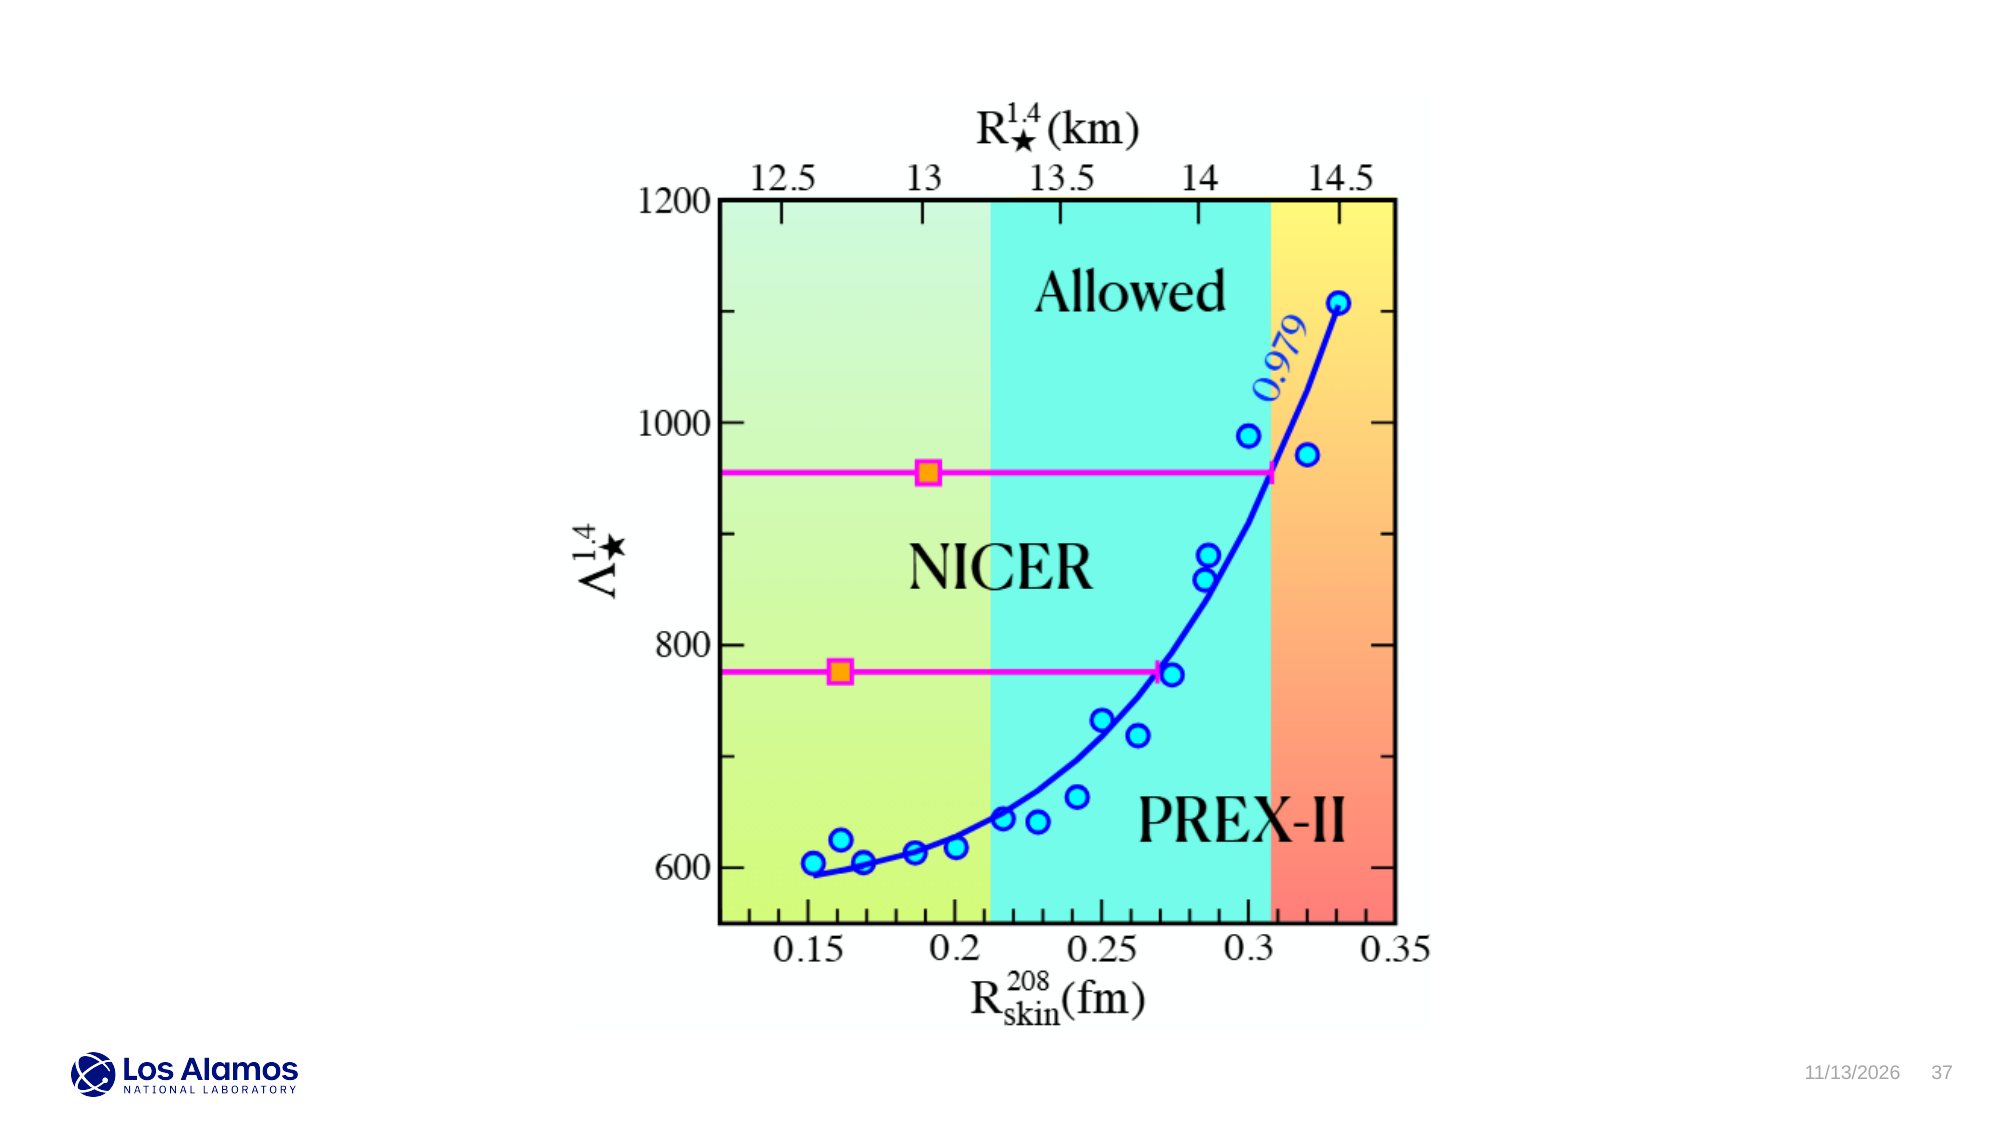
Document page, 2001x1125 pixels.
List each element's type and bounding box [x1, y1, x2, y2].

picture [71, 1052, 298, 1097]
picture [565, 92, 1435, 1033]
